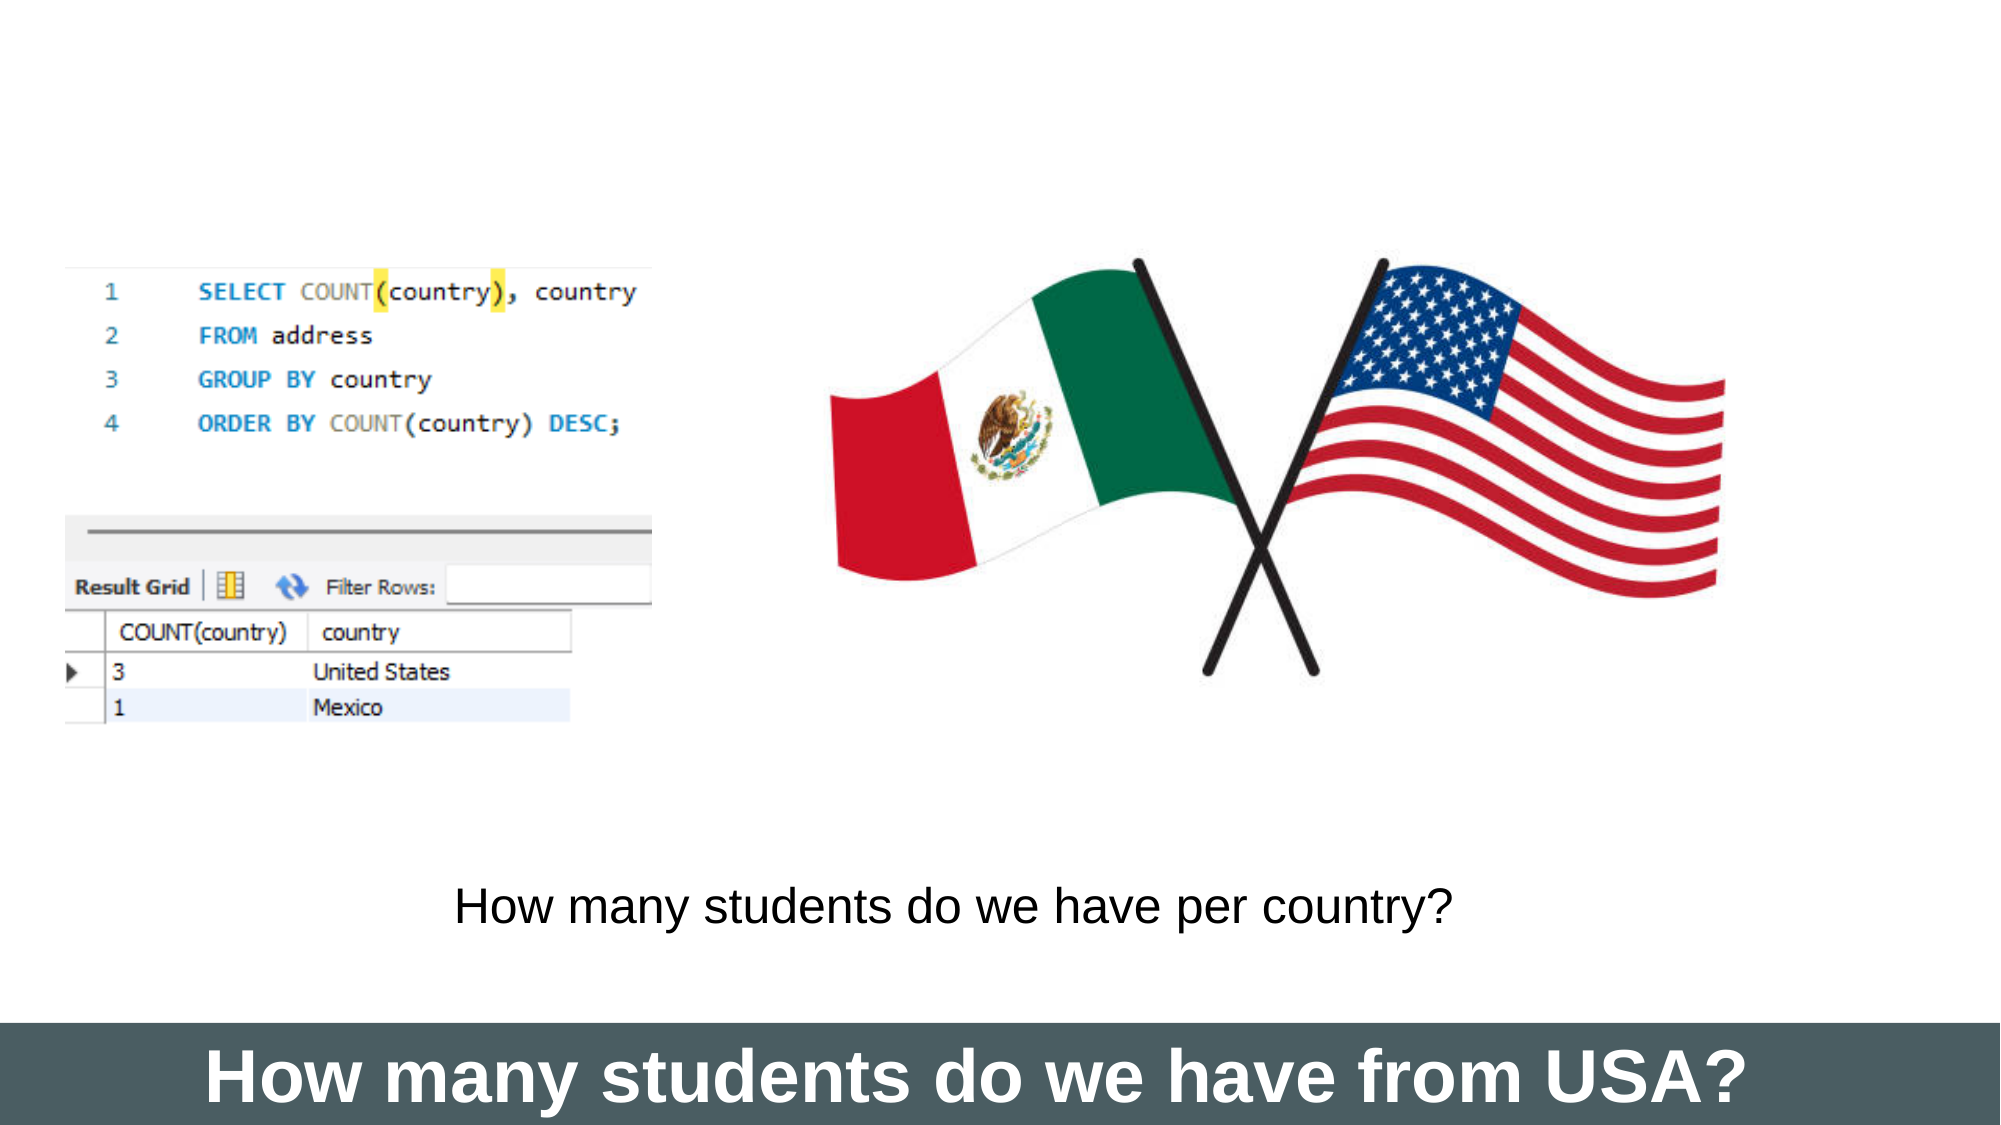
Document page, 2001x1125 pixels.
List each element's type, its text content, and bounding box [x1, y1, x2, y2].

text_box [0, 1022, 184, 1125]
picture [65, 267, 652, 737]
text_box [1772, 1022, 2000, 1125]
text_box How many students do we have from USA? [184, 964, 1772, 1125]
picture [799, 224, 1757, 694]
text_box How many students do we have per country? [438, 866, 1625, 1021]
